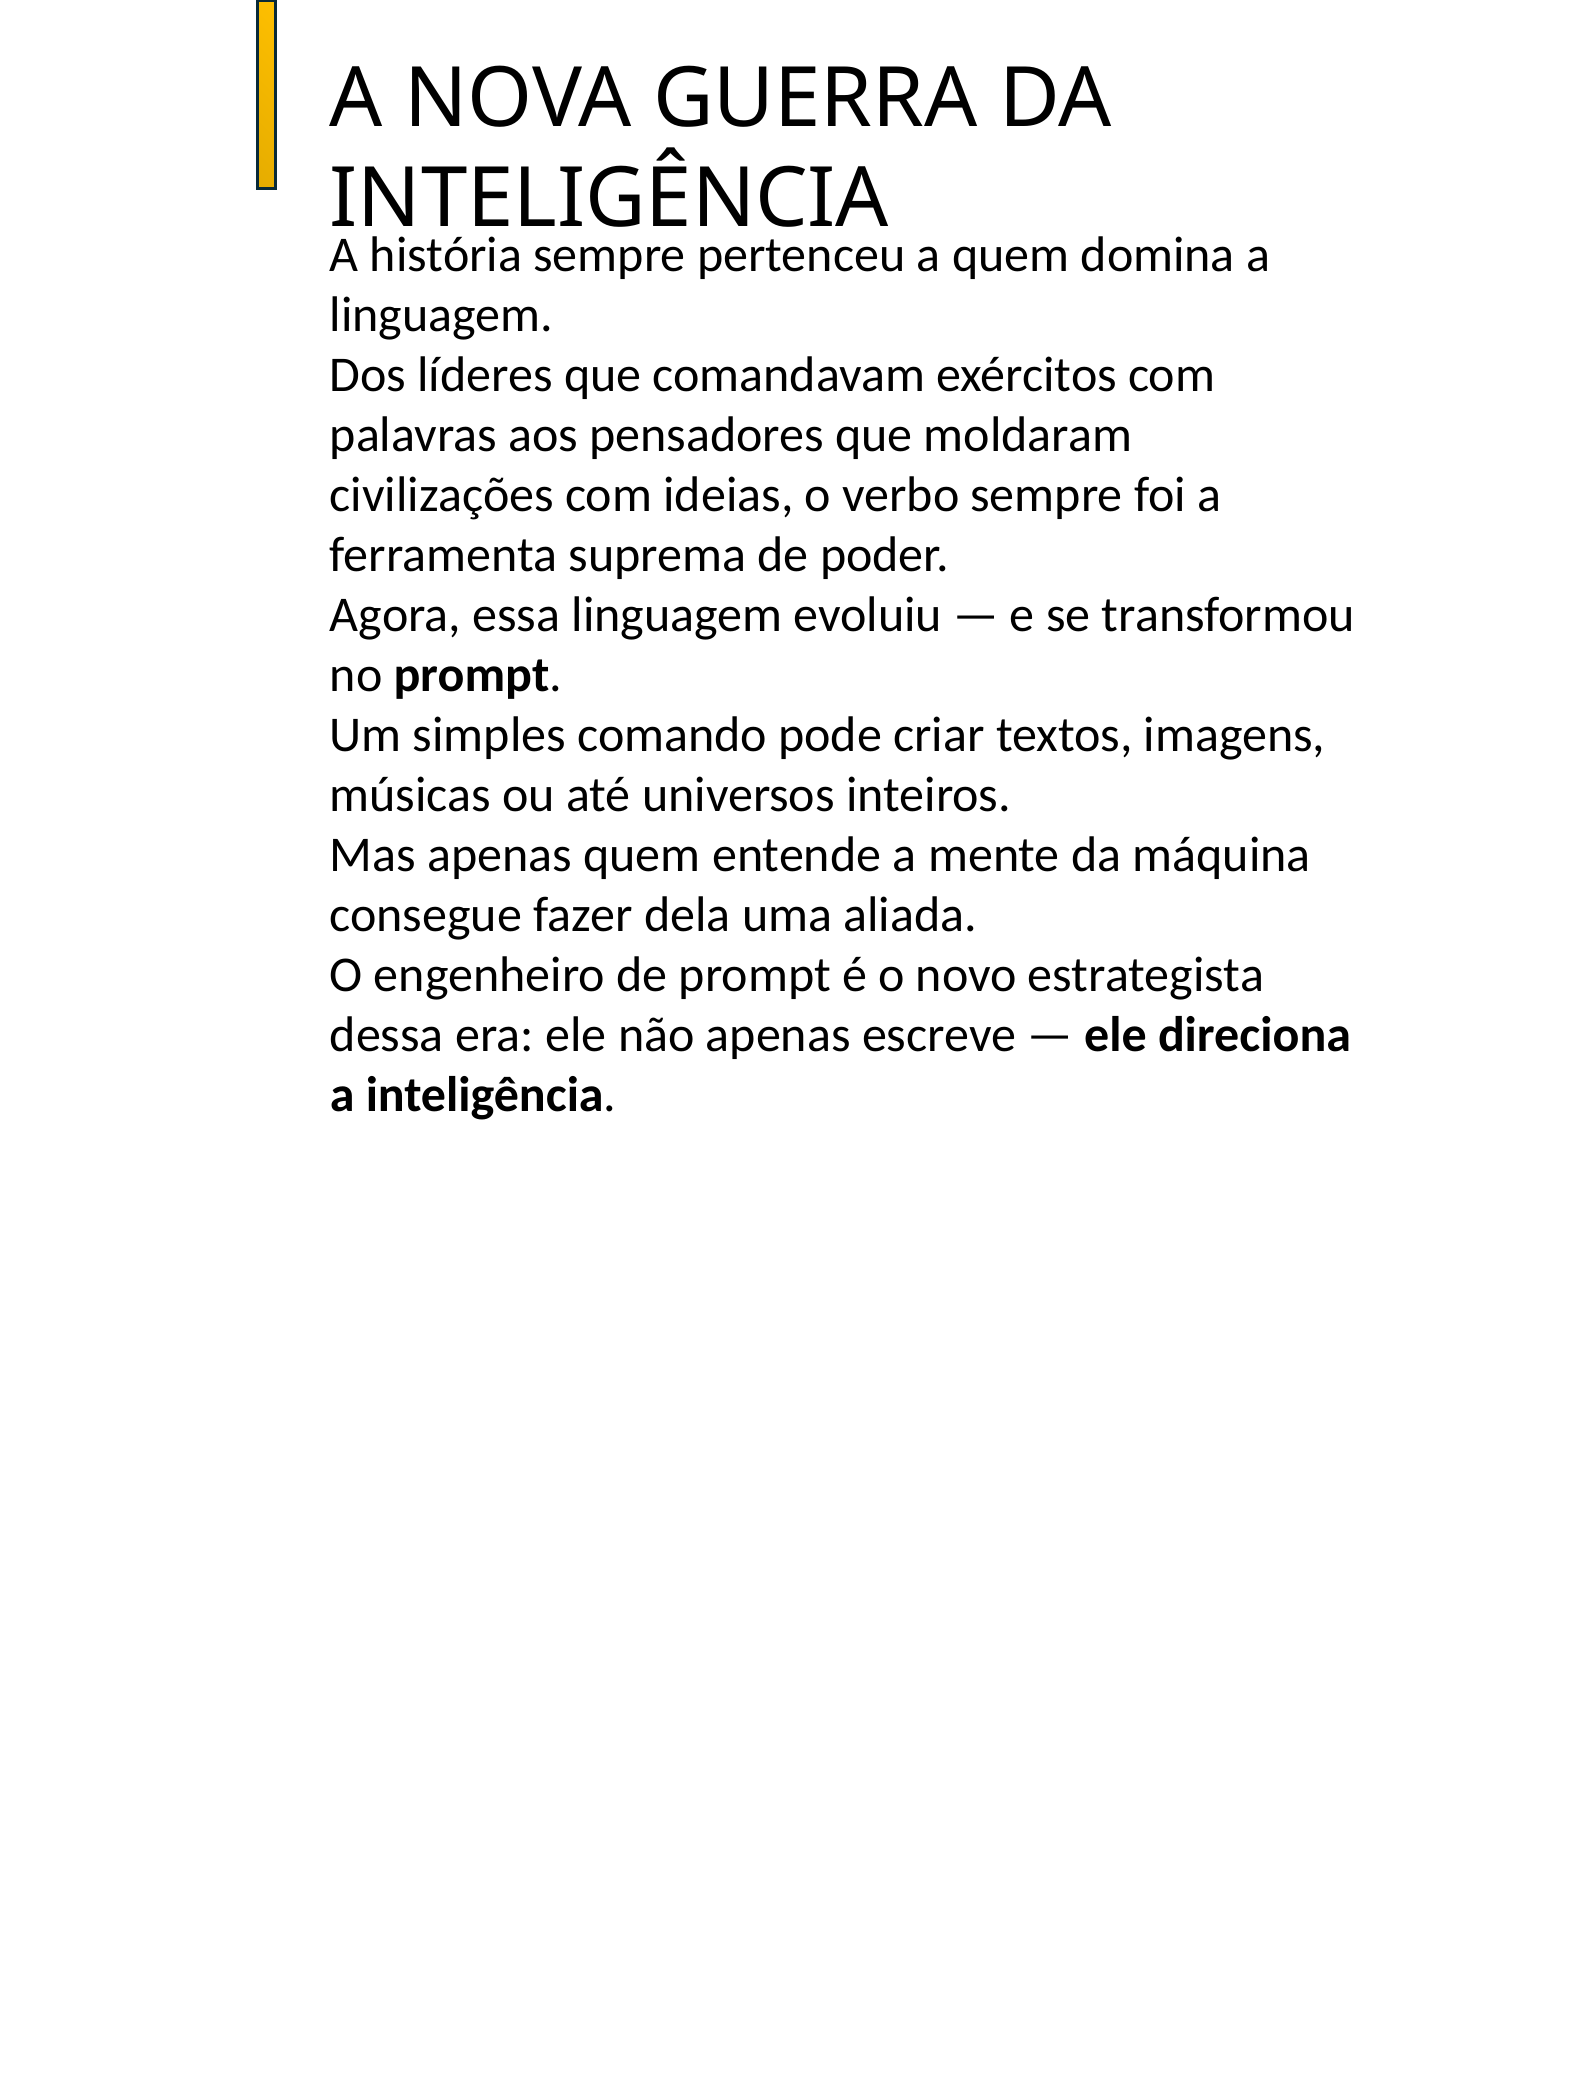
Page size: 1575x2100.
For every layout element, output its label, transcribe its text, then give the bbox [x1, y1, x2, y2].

text_box A história sempre pertenceu a quem domina a linguagem. Dos líderes que comandavam exércitos com palavras aos pensadores que moldaram civilizações com ideias, o verbo sempre foi a ferramenta suprema de poder. Agora, essa linguagem evoluiu — e se transformou no prompt. Um simples comando pode criar textos, imagens, músicas ou até universos inteiros. Mas apenas quem entende a mente da máquina consegue fazer dela uma aliada. O engenheiro de prompt é o novo estrategista dessa era: ele não apenas escreve — ele direciona a inteligência. [314, 251, 1378, 1129]
text_box [256, 0, 277, 190]
text_box A NOVA GUERRA DA INTELIGÊNCIA [314, 36, 1426, 251]
